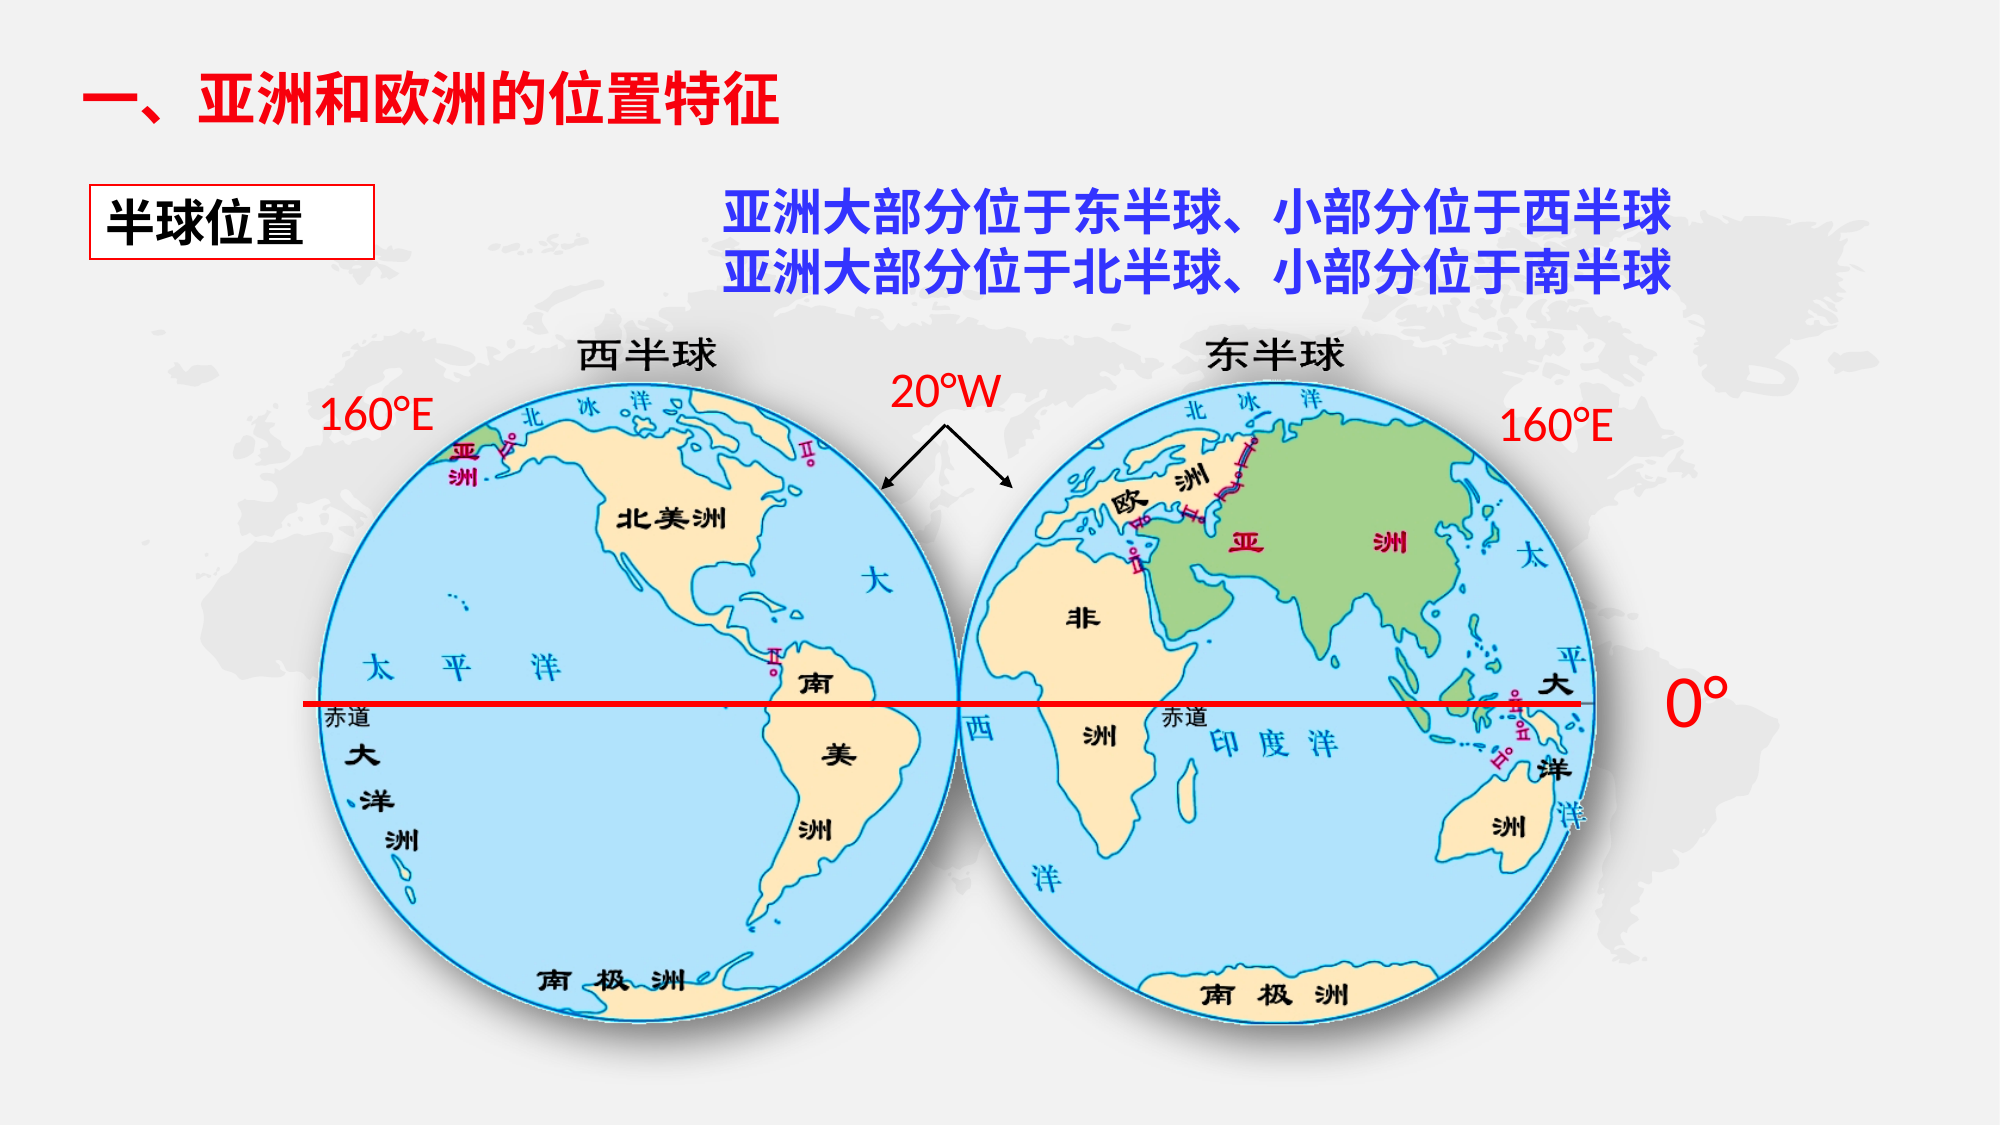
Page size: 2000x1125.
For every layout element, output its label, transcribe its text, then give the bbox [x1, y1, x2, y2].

text_box 半球位置 [90, 184, 374, 260]
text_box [1034, 373, 1647, 459]
text_box 亚洲大部分位于东半球、小部分位于西半球 亚洲大部分位于北半球、小部分位于南半球 [707, 172, 1688, 308]
picture [279, 326, 1610, 1035]
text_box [857, 349, 1034, 490]
text_box 0° [1651, 645, 1745, 750]
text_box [302, 373, 857, 459]
text_box 一、亚洲和欧洲的位置特征 [66, 54, 811, 140]
